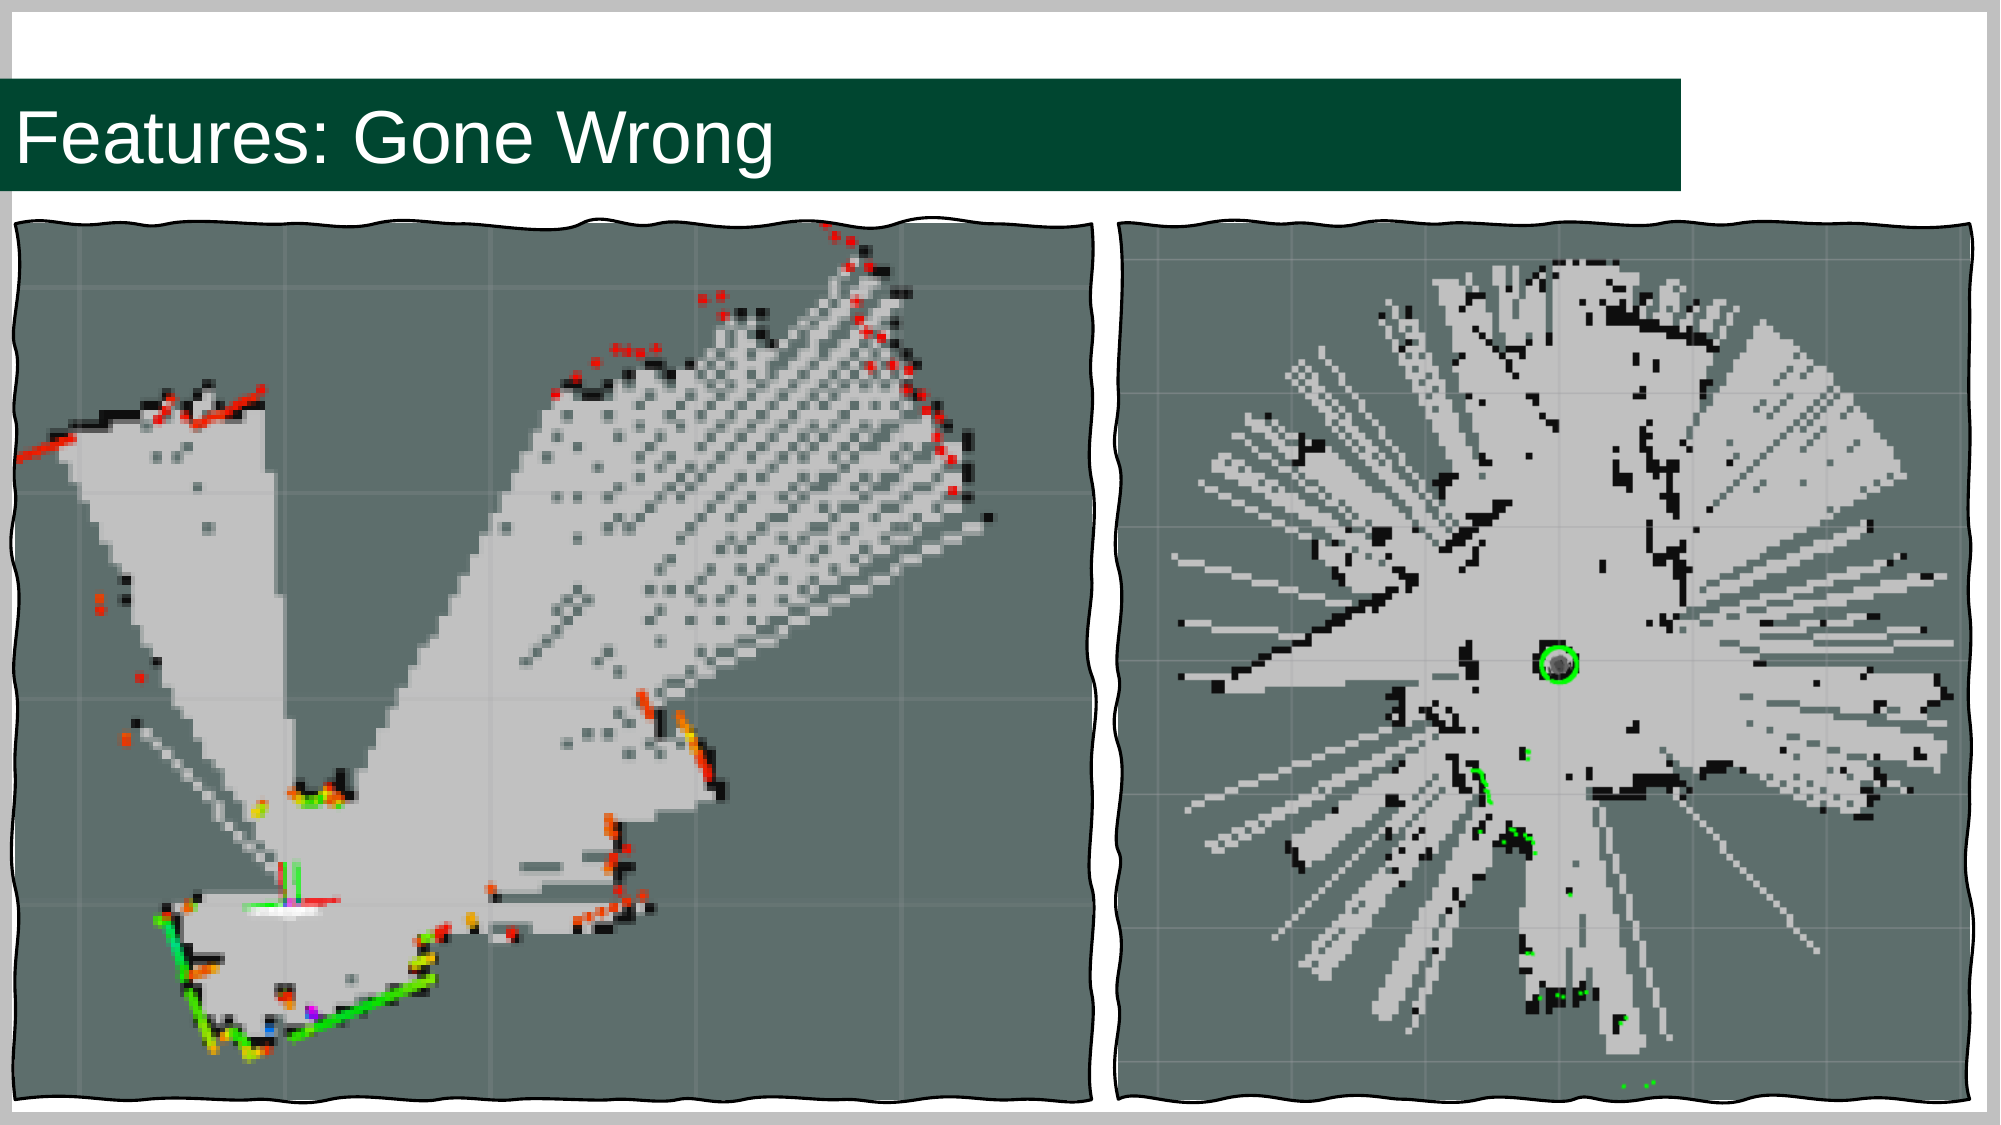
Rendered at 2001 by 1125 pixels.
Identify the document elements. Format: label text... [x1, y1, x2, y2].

picture [1118, 223, 1970, 1100]
text_box [0, 0, 2000, 1125]
text_box [0, 78, 1681, 192]
picture [14, 223, 1092, 1100]
text_box Features: Gone Wrong [0, 84, 1360, 184]
